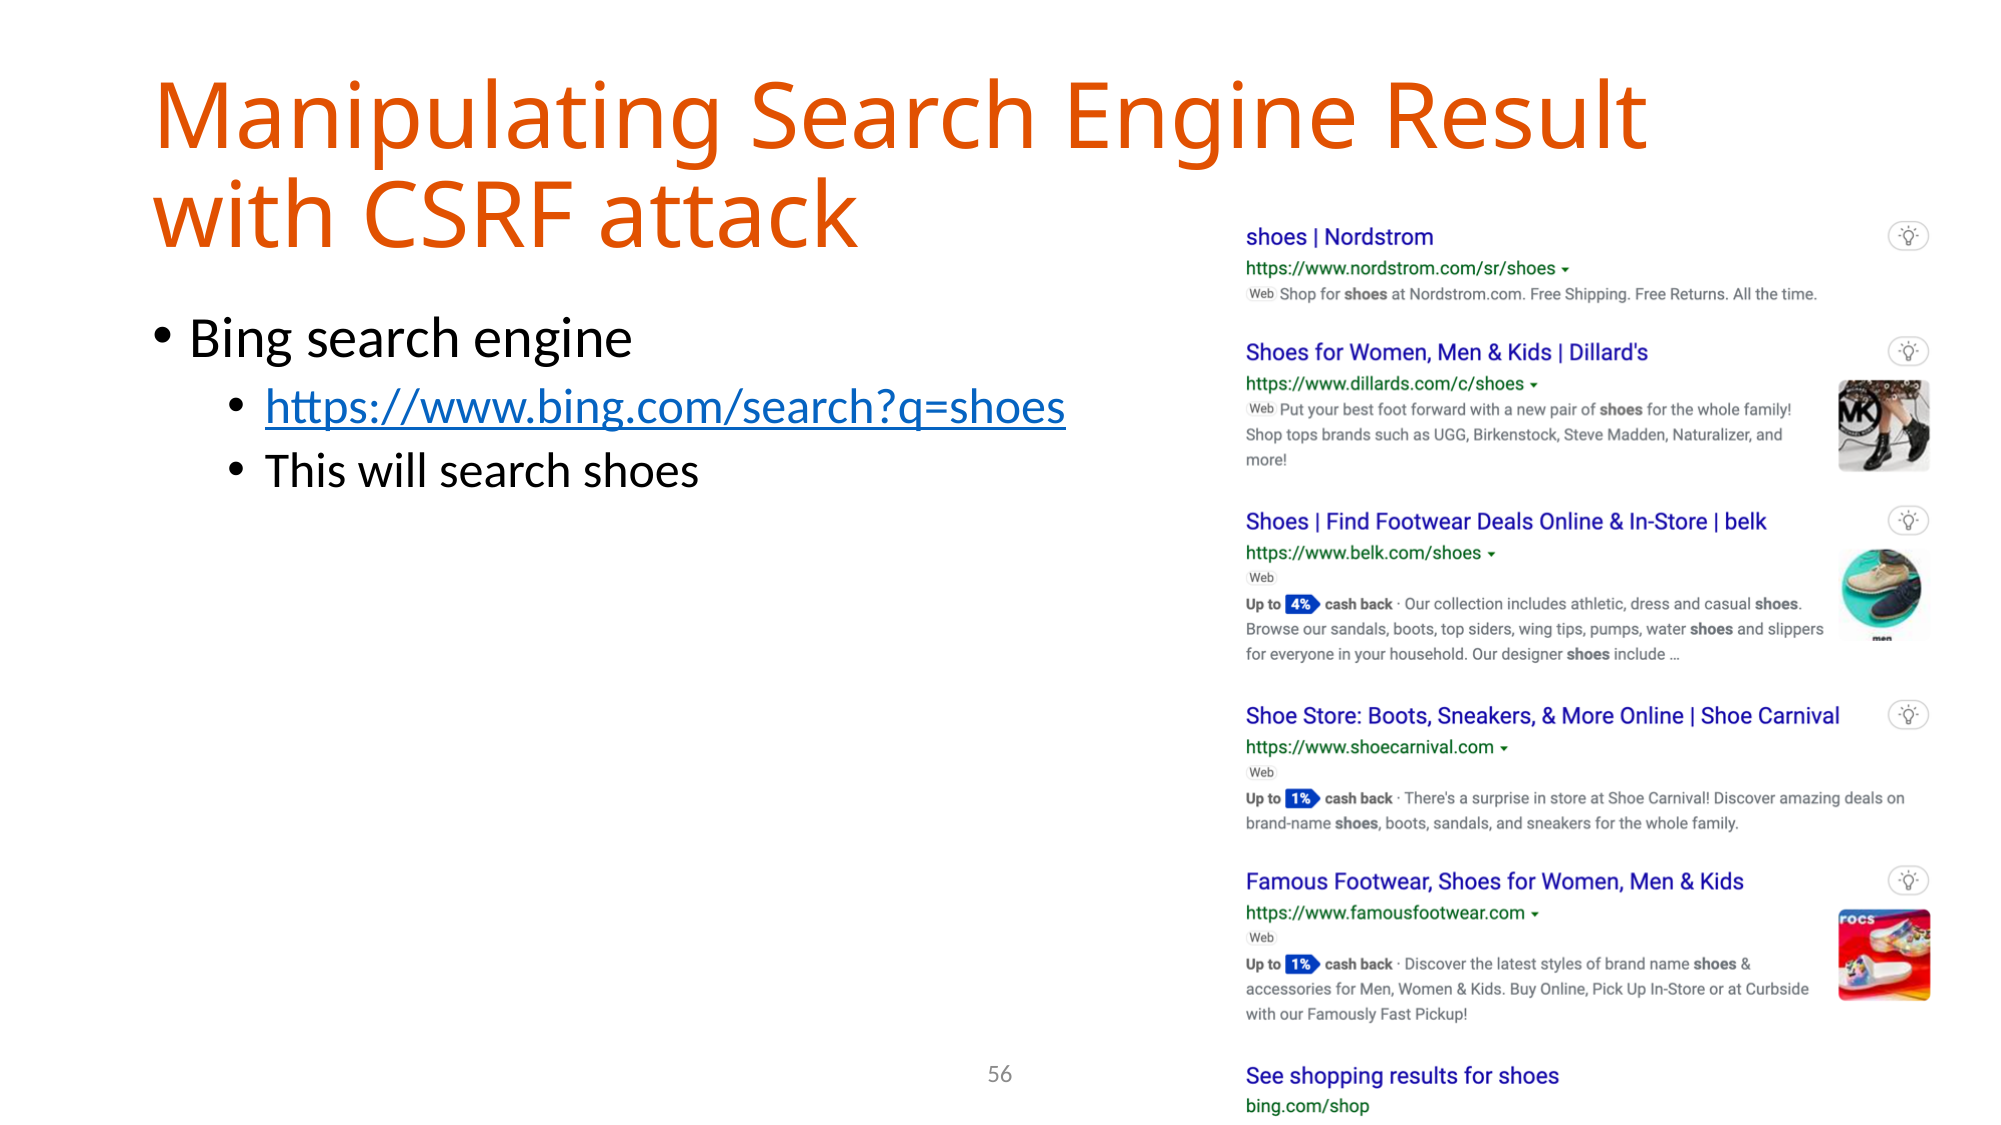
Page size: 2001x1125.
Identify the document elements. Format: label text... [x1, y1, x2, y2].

picture [1224, 216, 1974, 1125]
slide_number 56 [774, 1042, 1224, 1103]
list Bing search engine https://www.bing.com/search?q=shoes This will search shoes [137, 299, 1224, 1014]
title Manipulating Search Engine Result with CSRF attack [137, 59, 1863, 278]
